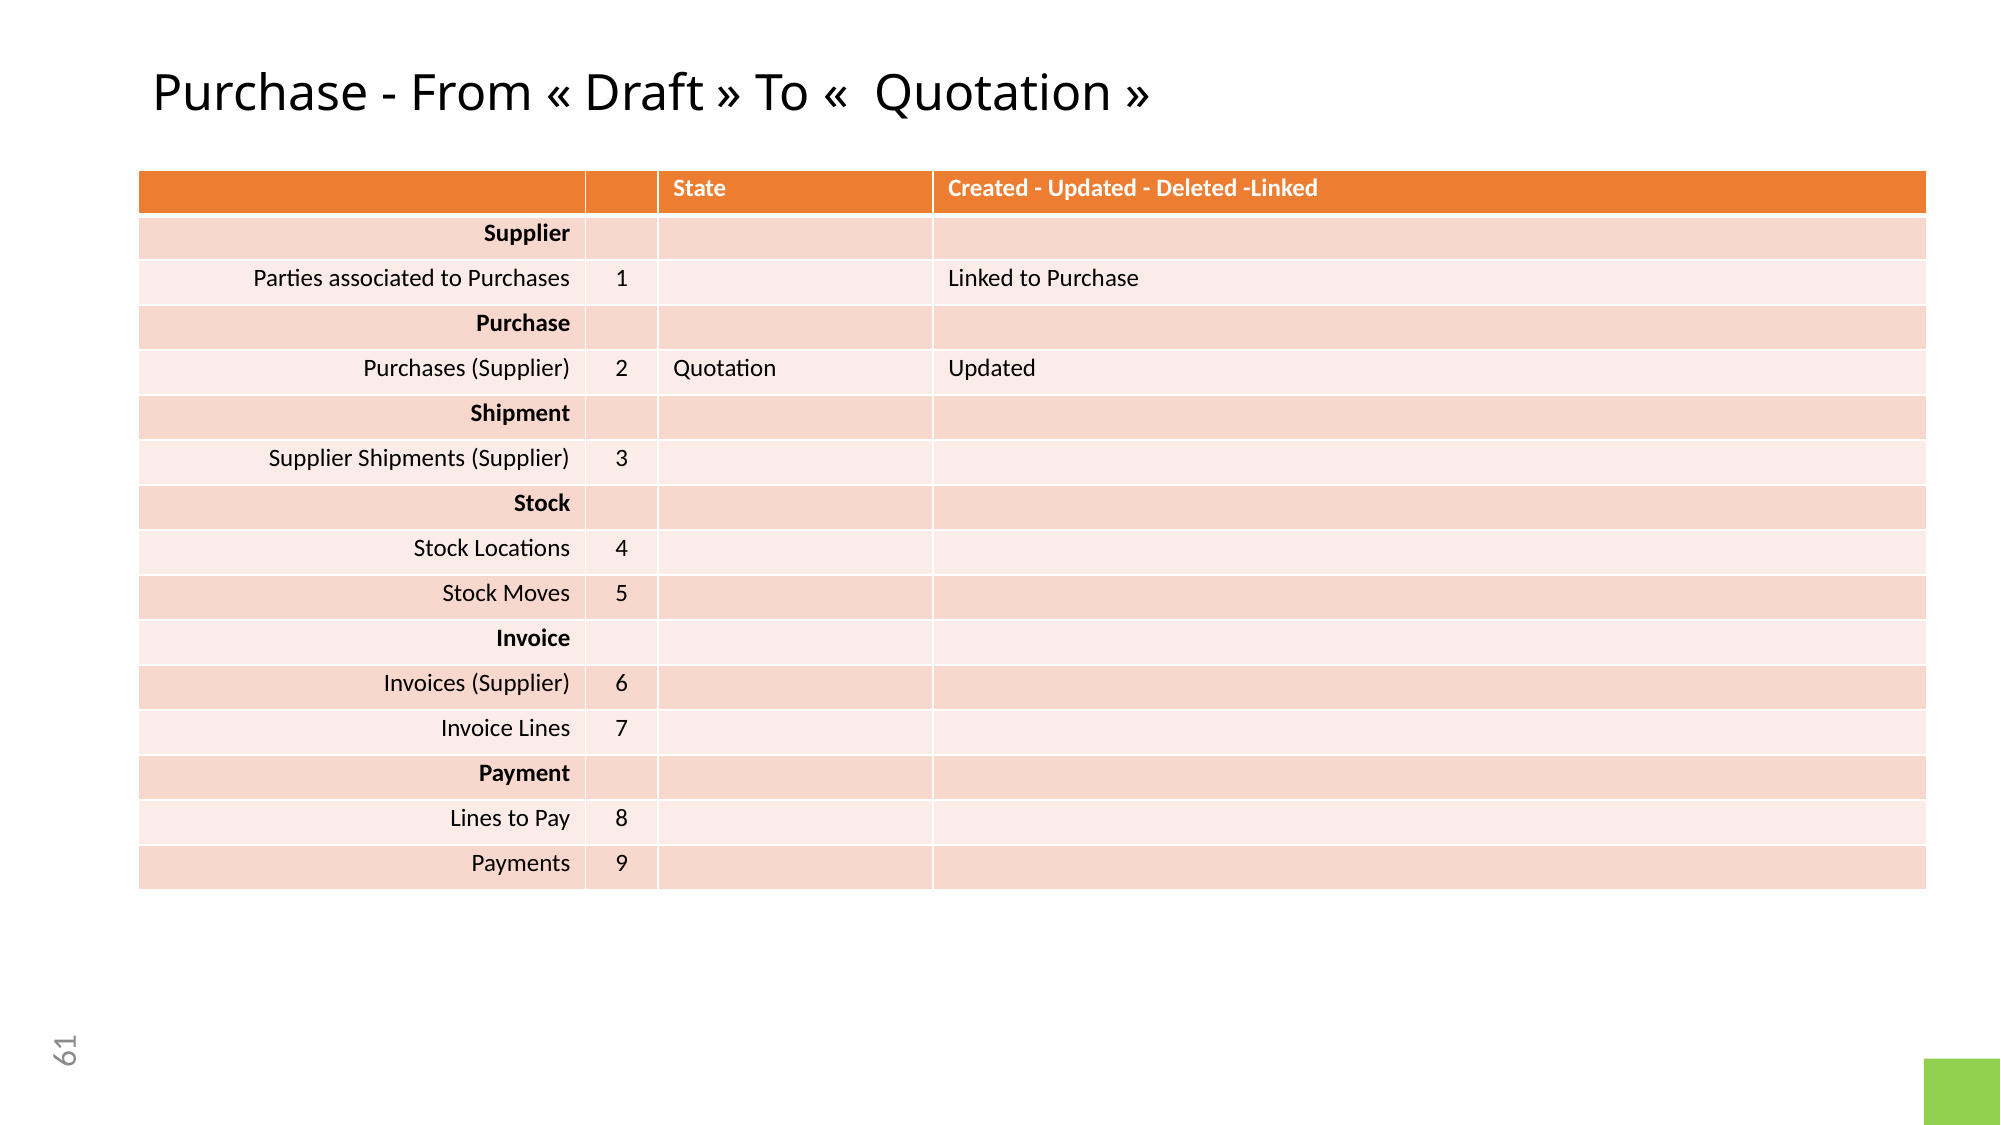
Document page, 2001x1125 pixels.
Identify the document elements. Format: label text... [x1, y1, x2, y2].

table_cell Payment [139, 756, 585, 799]
table_cell [659, 846, 932, 889]
table_cell [659, 531, 932, 574]
table_cell [934, 621, 1926, 664]
table_cell [586, 218, 657, 259]
table_cell [659, 801, 932, 844]
table_cell Lines to Pay [139, 801, 585, 844]
table_cell Updated [934, 351, 1926, 394]
table_header State [659, 171, 932, 213]
table_cell Invoice [139, 621, 585, 664]
table_cell [934, 576, 1926, 619]
table_cell [934, 666, 1926, 709]
table_cell [659, 576, 932, 619]
table_cell 7 [586, 711, 657, 754]
table_cell [586, 396, 657, 439]
table_header [586, 171, 657, 213]
table_cell Invoices (Supplier) [139, 666, 585, 709]
title Purchase - From « Draft » To « Quotation » [137, 59, 1863, 136]
table_cell [659, 396, 932, 439]
table_cell Stock [139, 486, 585, 529]
table_cell 8 [586, 801, 657, 844]
table_cell [934, 218, 1926, 259]
table_cell [659, 621, 932, 664]
table_cell [659, 486, 932, 529]
table_cell Payments [139, 846, 585, 889]
table_cell [659, 711, 932, 754]
table_cell [586, 306, 657, 349]
table_cell Quotation [659, 351, 932, 394]
table_cell [934, 801, 1926, 844]
table_header Created - Updated - Deleted -Linked [934, 171, 1926, 213]
table_cell [934, 306, 1926, 349]
table_cell [934, 711, 1926, 754]
table_cell 4 [586, 531, 657, 574]
table_cell [934, 441, 1926, 484]
table_cell [659, 261, 932, 304]
table_cell [659, 306, 932, 349]
table_cell [934, 486, 1926, 529]
table_cell Purchases (Supplier) [139, 351, 585, 394]
table_cell [586, 756, 657, 799]
table_cell [934, 531, 1926, 574]
table_cell [586, 486, 657, 529]
table_cell Shipment [139, 396, 585, 439]
table_cell Invoice Lines [139, 711, 585, 754]
slide_number 61 [32, 995, 93, 1108]
table_cell Purchase [139, 306, 585, 349]
table_cell [659, 441, 932, 484]
table_cell Stock Moves [139, 576, 585, 619]
table_cell 5 [586, 576, 657, 619]
text_box [1923, 1058, 2000, 1125]
table_cell Stock Locations [139, 531, 585, 574]
table_cell Linked to Purchase [934, 261, 1926, 304]
table_cell Parties associated to Purchases [139, 261, 585, 304]
table_cell Supplier [139, 218, 585, 259]
table_cell 1 [586, 261, 657, 304]
table_cell 3 [586, 441, 657, 484]
table_cell [934, 396, 1926, 439]
table_cell 6 [586, 666, 657, 709]
table_cell [934, 756, 1926, 799]
table_cell [934, 846, 1926, 889]
table_header [139, 171, 585, 213]
table_cell [659, 218, 932, 259]
table_cell [659, 756, 932, 799]
table_cell [659, 666, 932, 709]
table_cell Supplier Shipments (Supplier) [139, 441, 585, 484]
table_cell [586, 621, 657, 664]
table_cell 2 [586, 351, 657, 394]
table_cell 9 [586, 846, 657, 889]
